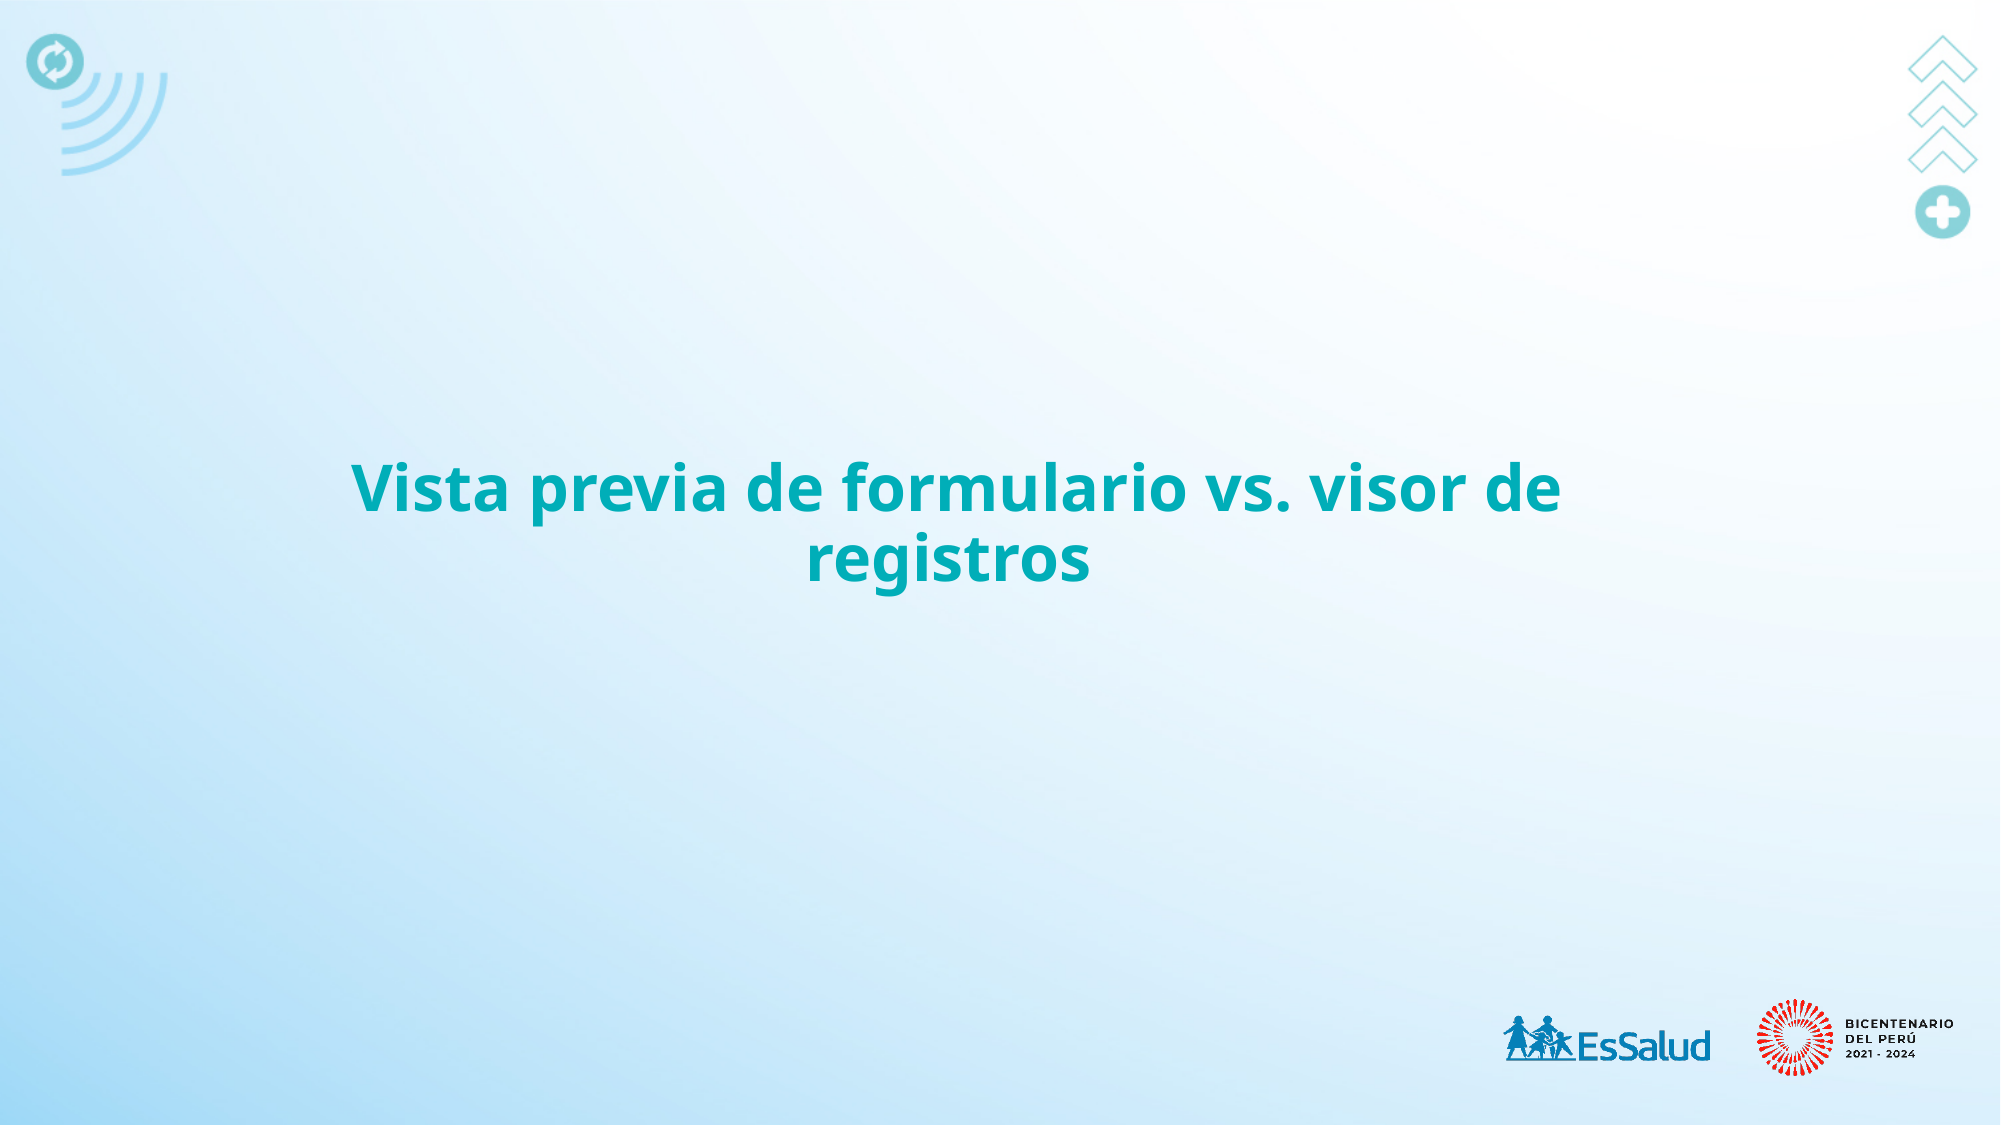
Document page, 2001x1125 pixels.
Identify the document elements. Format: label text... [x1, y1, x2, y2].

text_box Vista previa de formulario vs. visor de registros [219, 275, 1696, 603]
picture [0, 0, 2001, 1125]
